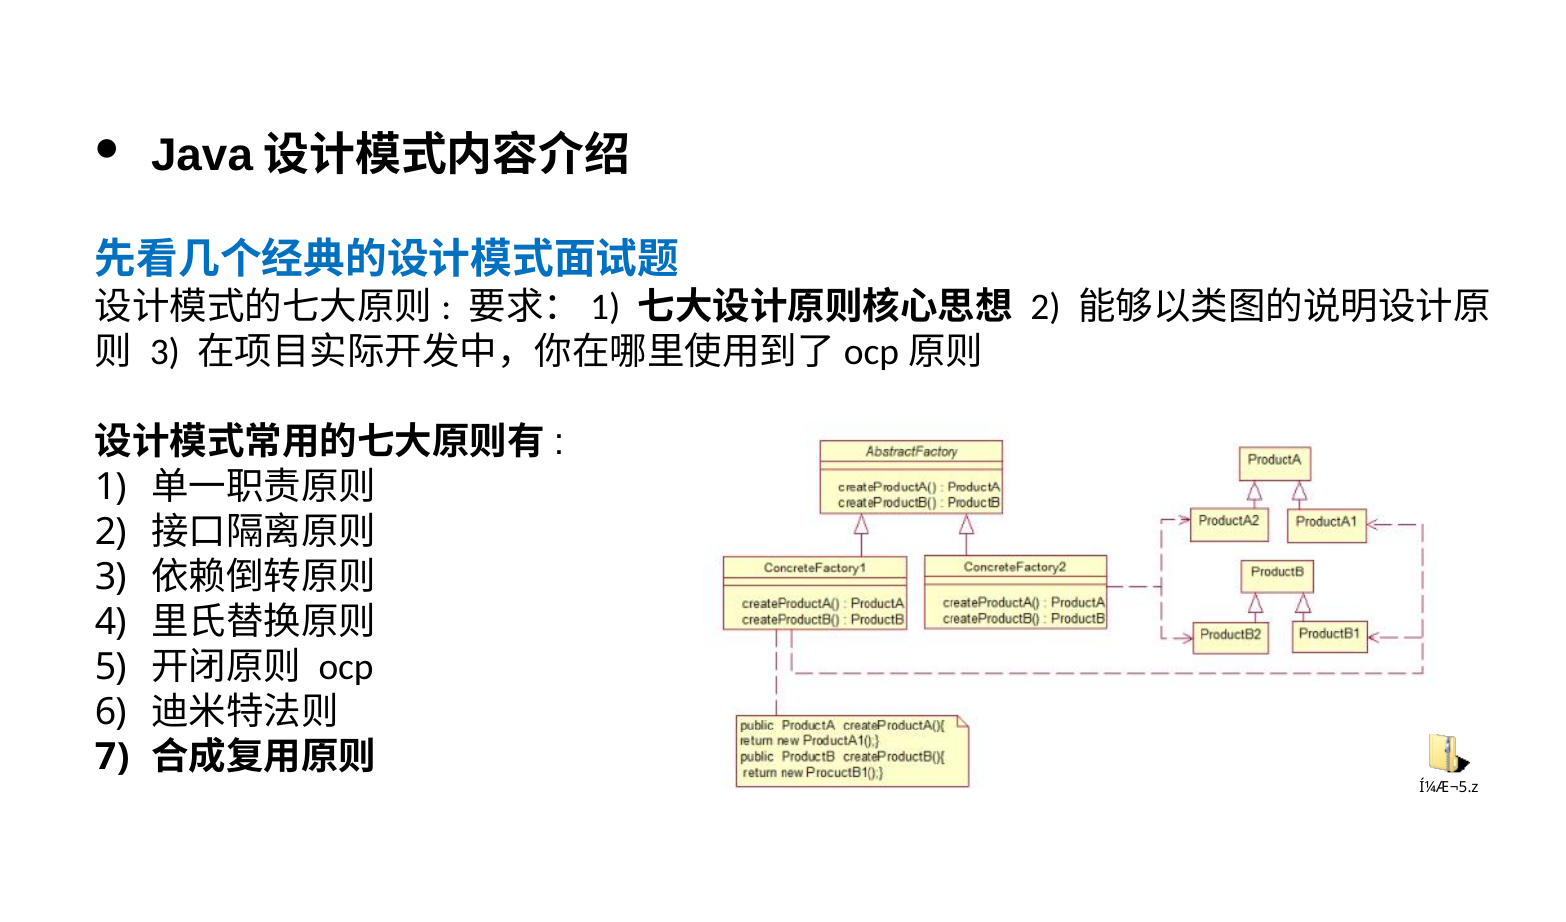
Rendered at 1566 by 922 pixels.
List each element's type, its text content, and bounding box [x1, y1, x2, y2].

text_box [92, 204, 1535, 469]
picture [702, 406, 1452, 810]
text_box 先看几个经典的设计模式面试题 设计模式的七大原则: 要求：1) 七大设计原则核心思想 2) 能够以类图的说明设计原则 3) 在项目实际开发中，你在哪里使用到了ocp原则 设计模式常用的七大原则有: 单一职责原则 接口隔离原则 依赖倒转原则 里氏替换原则 开闭原则 ocp 迪米特法则 合成复用原则 [80, 224, 1515, 922]
text_box Java设计模式内容介绍 [79, 123, 1325, 188]
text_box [1408, 733, 1490, 805]
